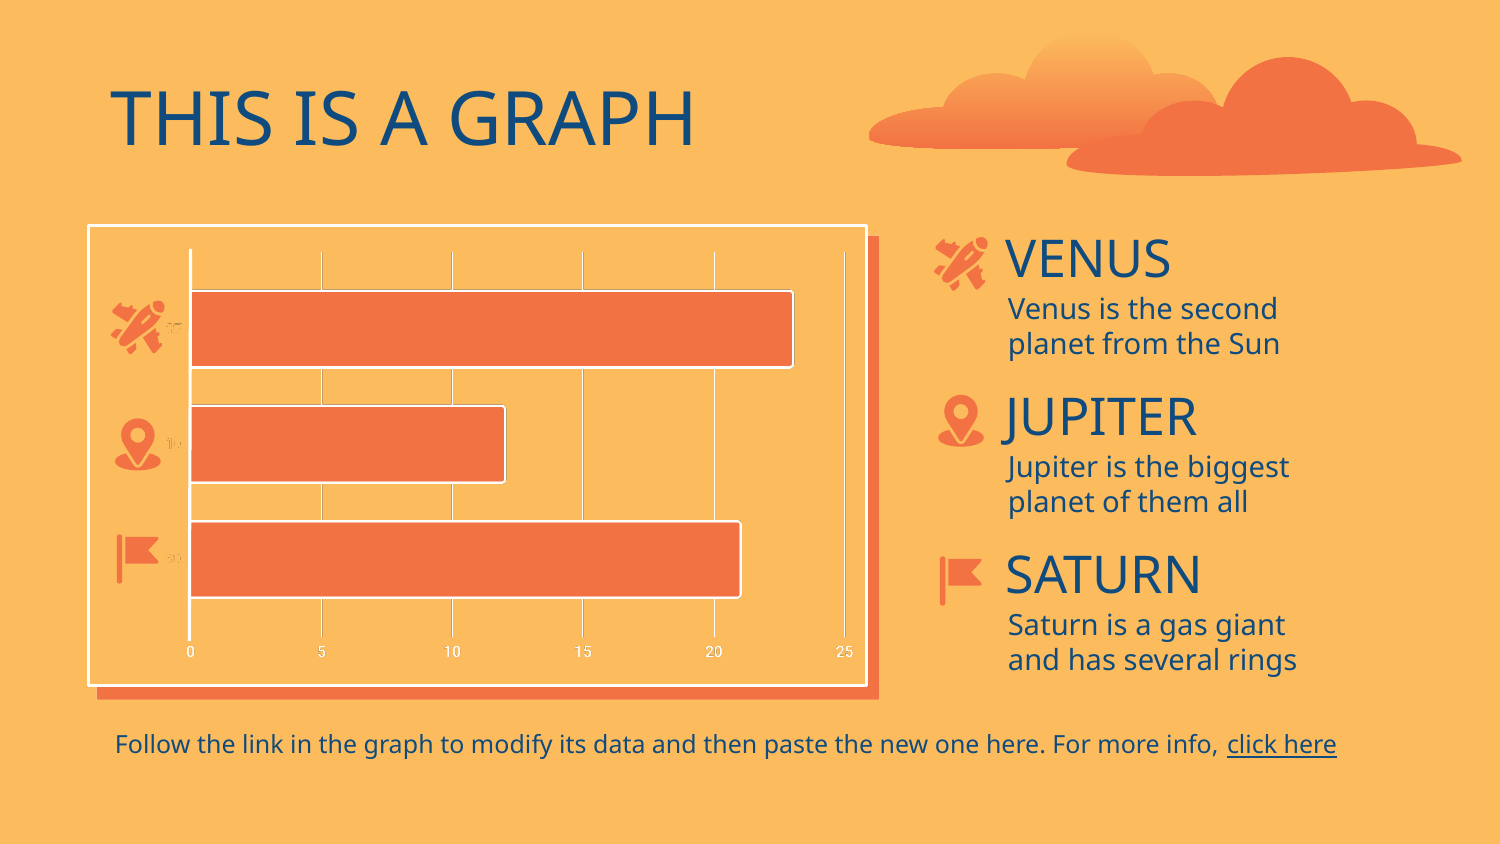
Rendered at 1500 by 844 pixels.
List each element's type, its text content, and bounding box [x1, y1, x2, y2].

subtitle Jupiter is the biggest planet of them all [992, 432, 1338, 521]
text_box Follow the link in the graph to modify its data and then paste the new one here. For more info, click here [100, 698, 1367, 793]
text_box [88, 225, 867, 686]
title THIS IS A GRAPH [95, 30, 1360, 201]
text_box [110, 300, 166, 355]
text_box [129, 237, 875, 693]
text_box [937, 394, 985, 448]
picture [134, 229, 868, 683]
text_box [1066, 57, 1462, 176]
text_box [933, 236, 989, 292]
text_box SATURN [990, 541, 1336, 604]
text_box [114, 418, 162, 471]
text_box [939, 556, 983, 606]
text_box [868, 30, 1217, 149]
subtitle Venus is the second planet from the Sun [992, 275, 1338, 364]
subtitle Saturn is a gas giant and has several rings [992, 591, 1338, 680]
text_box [116, 534, 160, 584]
text_box JUPITER [990, 382, 1336, 446]
text_box VENUS [990, 225, 1336, 275]
